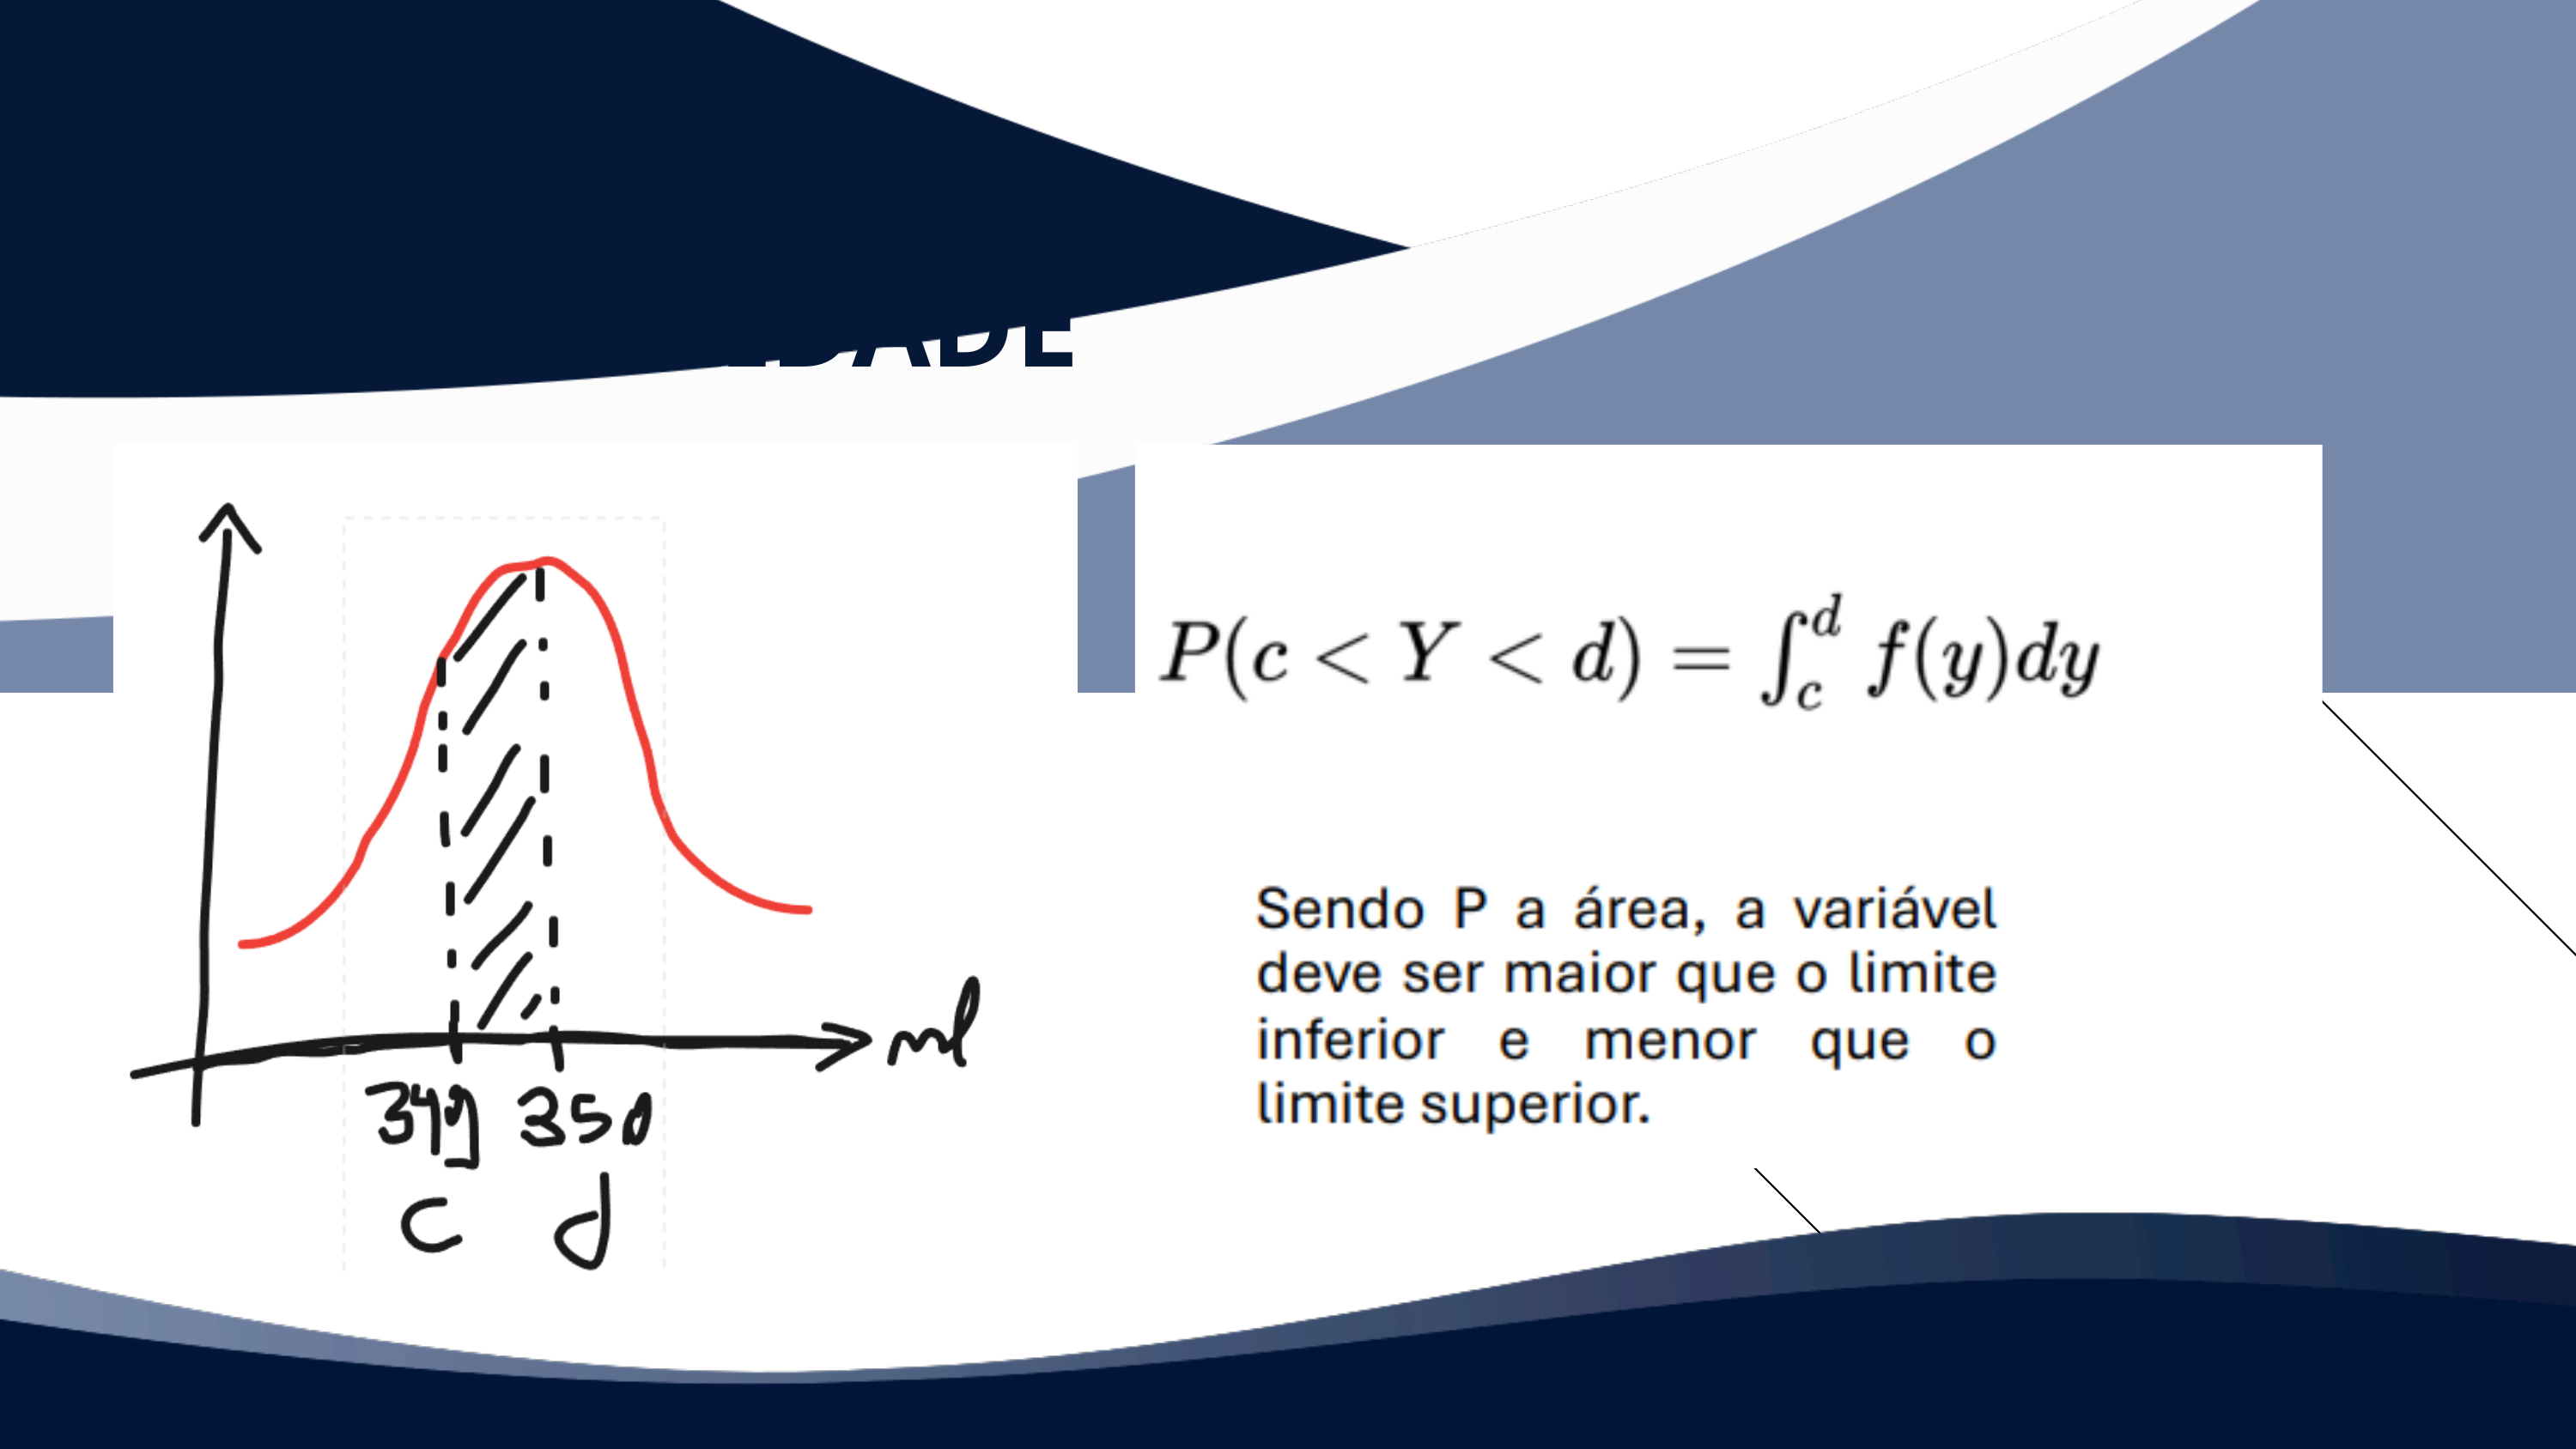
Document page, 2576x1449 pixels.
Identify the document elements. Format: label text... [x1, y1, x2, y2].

text_box [0, 1208, 1704, 1449]
text_box [1134, 445, 2323, 1168]
text_box [0, 0, 2576, 694]
text_box [112, 445, 1078, 1272]
text_box DENSIDADE DE PROBABILIDADE [144, 161, 1823, 391]
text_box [1709, 605, 2576, 1449]
